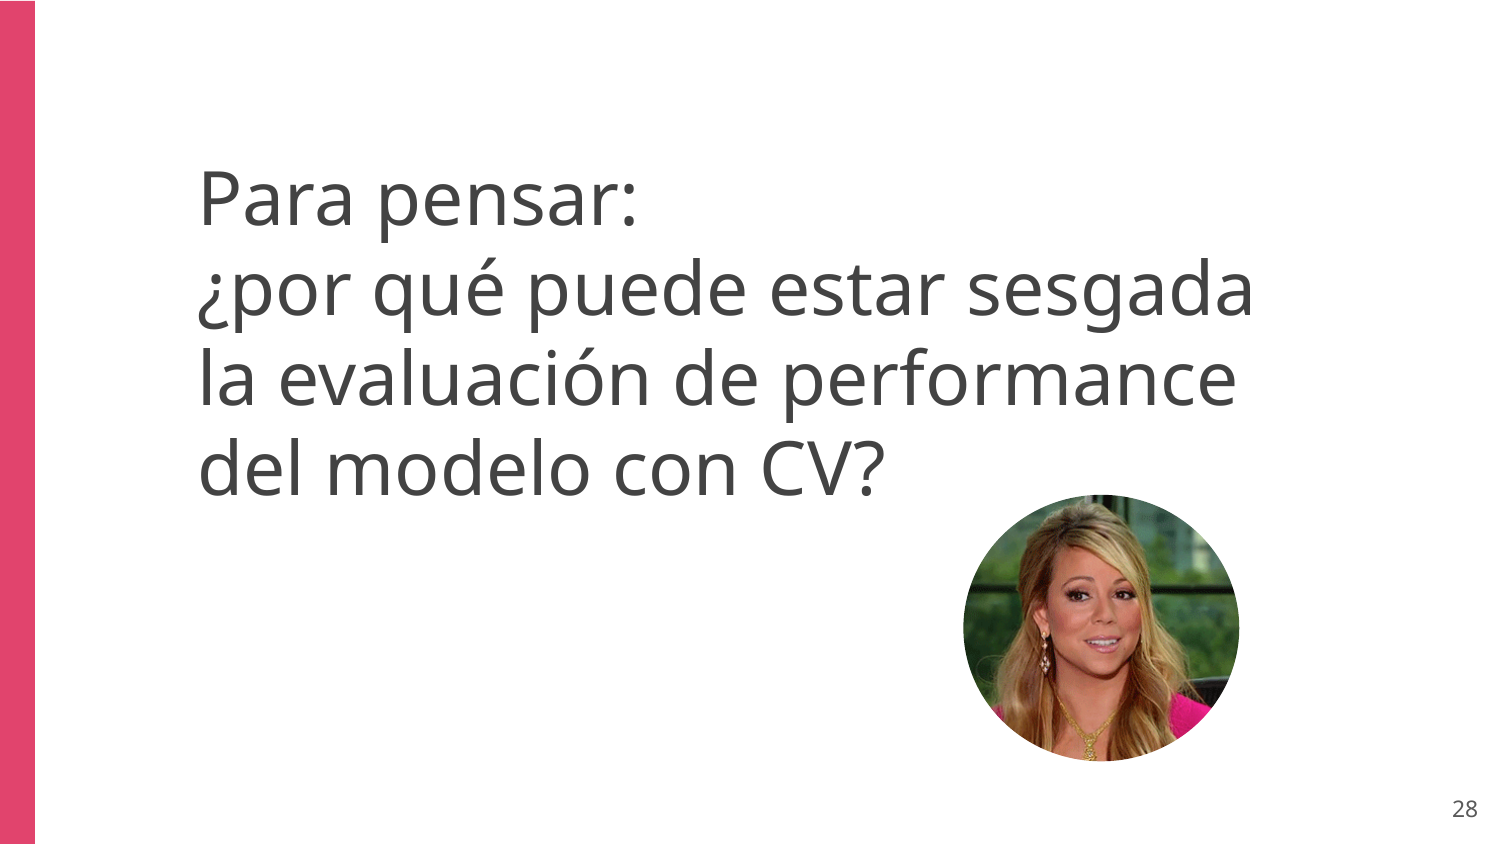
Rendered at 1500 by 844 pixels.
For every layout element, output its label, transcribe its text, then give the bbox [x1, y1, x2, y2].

slide_number ‹#› [1403, 779, 1494, 844]
picture [963, 494, 1240, 762]
text_box Para pensar: ¿por qué puede estar sesgada la evaluación de performance del modelo con CV? [182, 135, 1318, 252]
